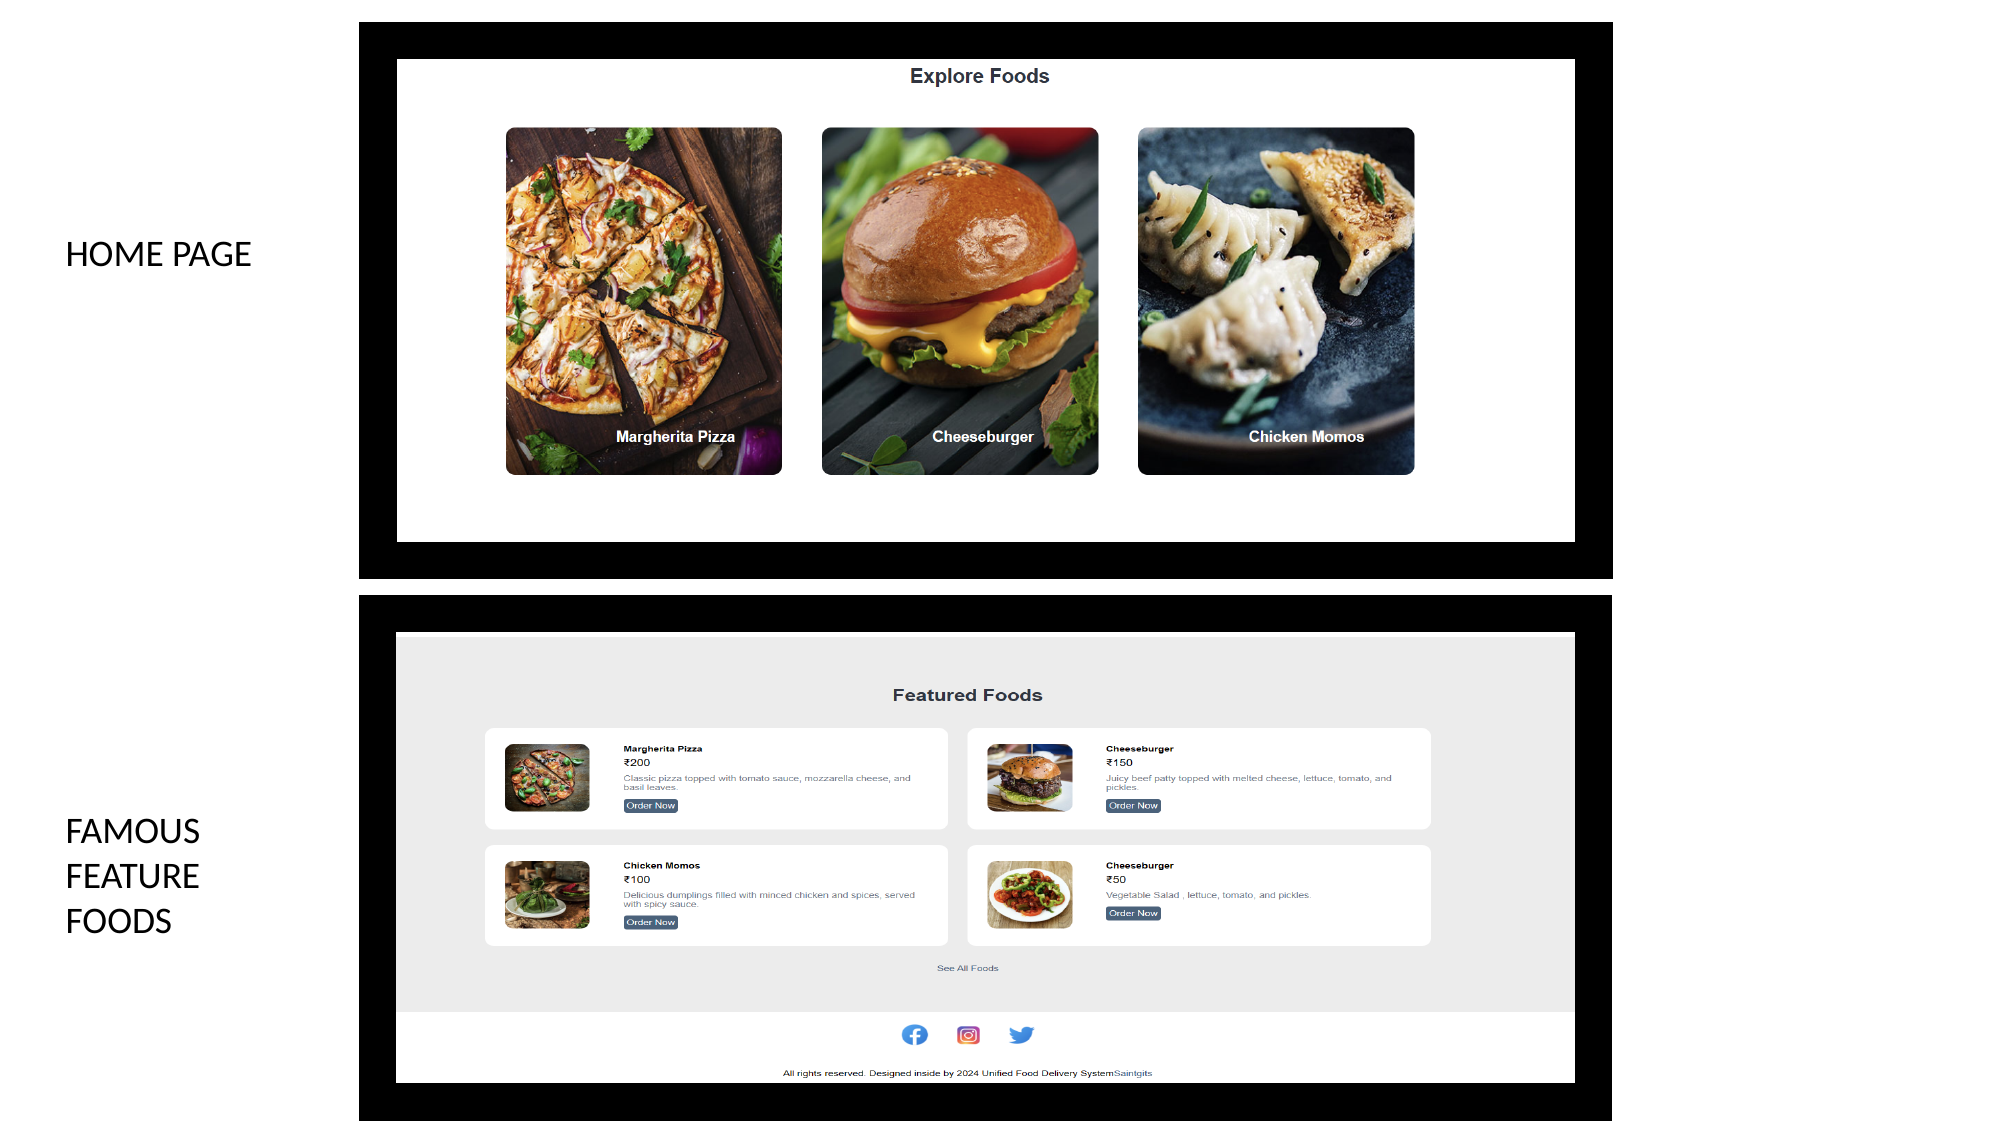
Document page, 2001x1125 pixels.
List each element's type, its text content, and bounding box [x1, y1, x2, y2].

picture [396, 59, 1576, 542]
picture [396, 632, 1575, 1084]
text_box FAMOUS FEATURE FOODS [50, 798, 396, 949]
text_box HOME PAGE [50, 221, 396, 282]
